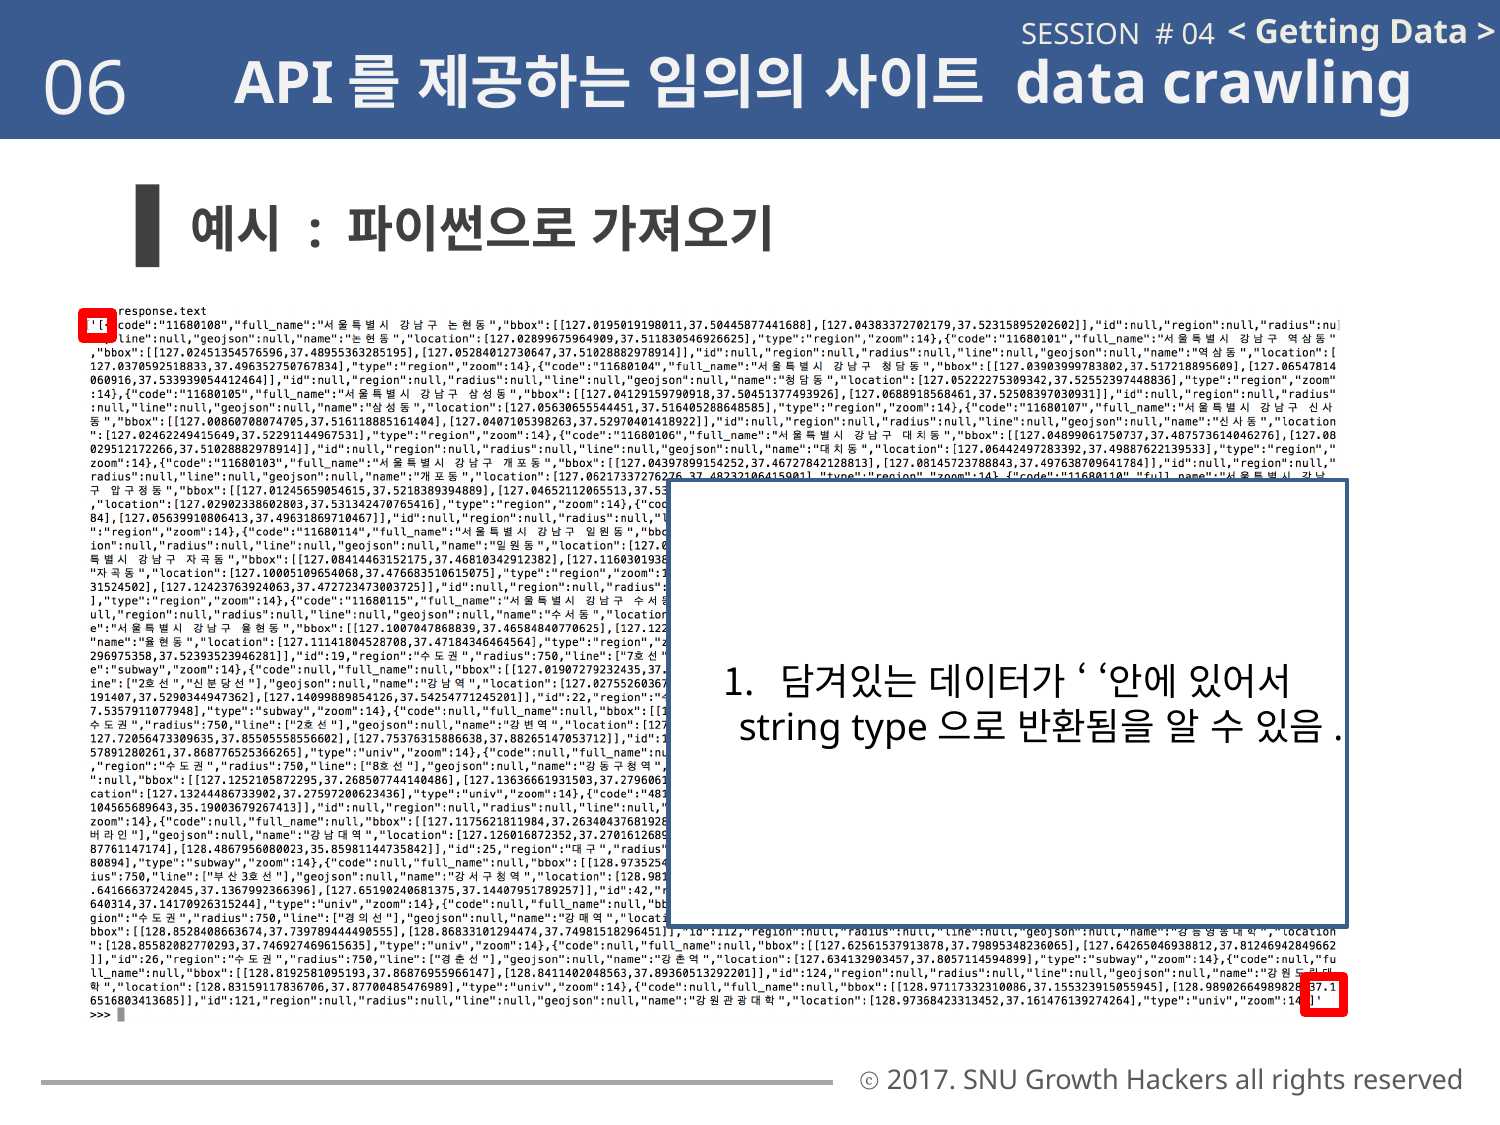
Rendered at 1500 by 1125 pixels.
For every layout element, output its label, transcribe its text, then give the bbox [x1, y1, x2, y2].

text_box ⓒ 2017. SNU Growth Hackers all rights reserved [844, 1055, 1495, 1103]
text_box SESSION # 04 [1006, 7, 1238, 58]
text_box 예시 : 파이썬으로 가져오기 [175, 189, 791, 265]
text_box [134, 182, 161, 269]
text_box API를 제공하는 임의의 사이트 data crawling [219, 37, 1429, 123]
text_box < Getting Data > [1212, 2, 1500, 58]
text_box 06 [27, 32, 144, 138]
text_box [0, 0, 1500, 139]
picture [85, 304, 1344, 1023]
